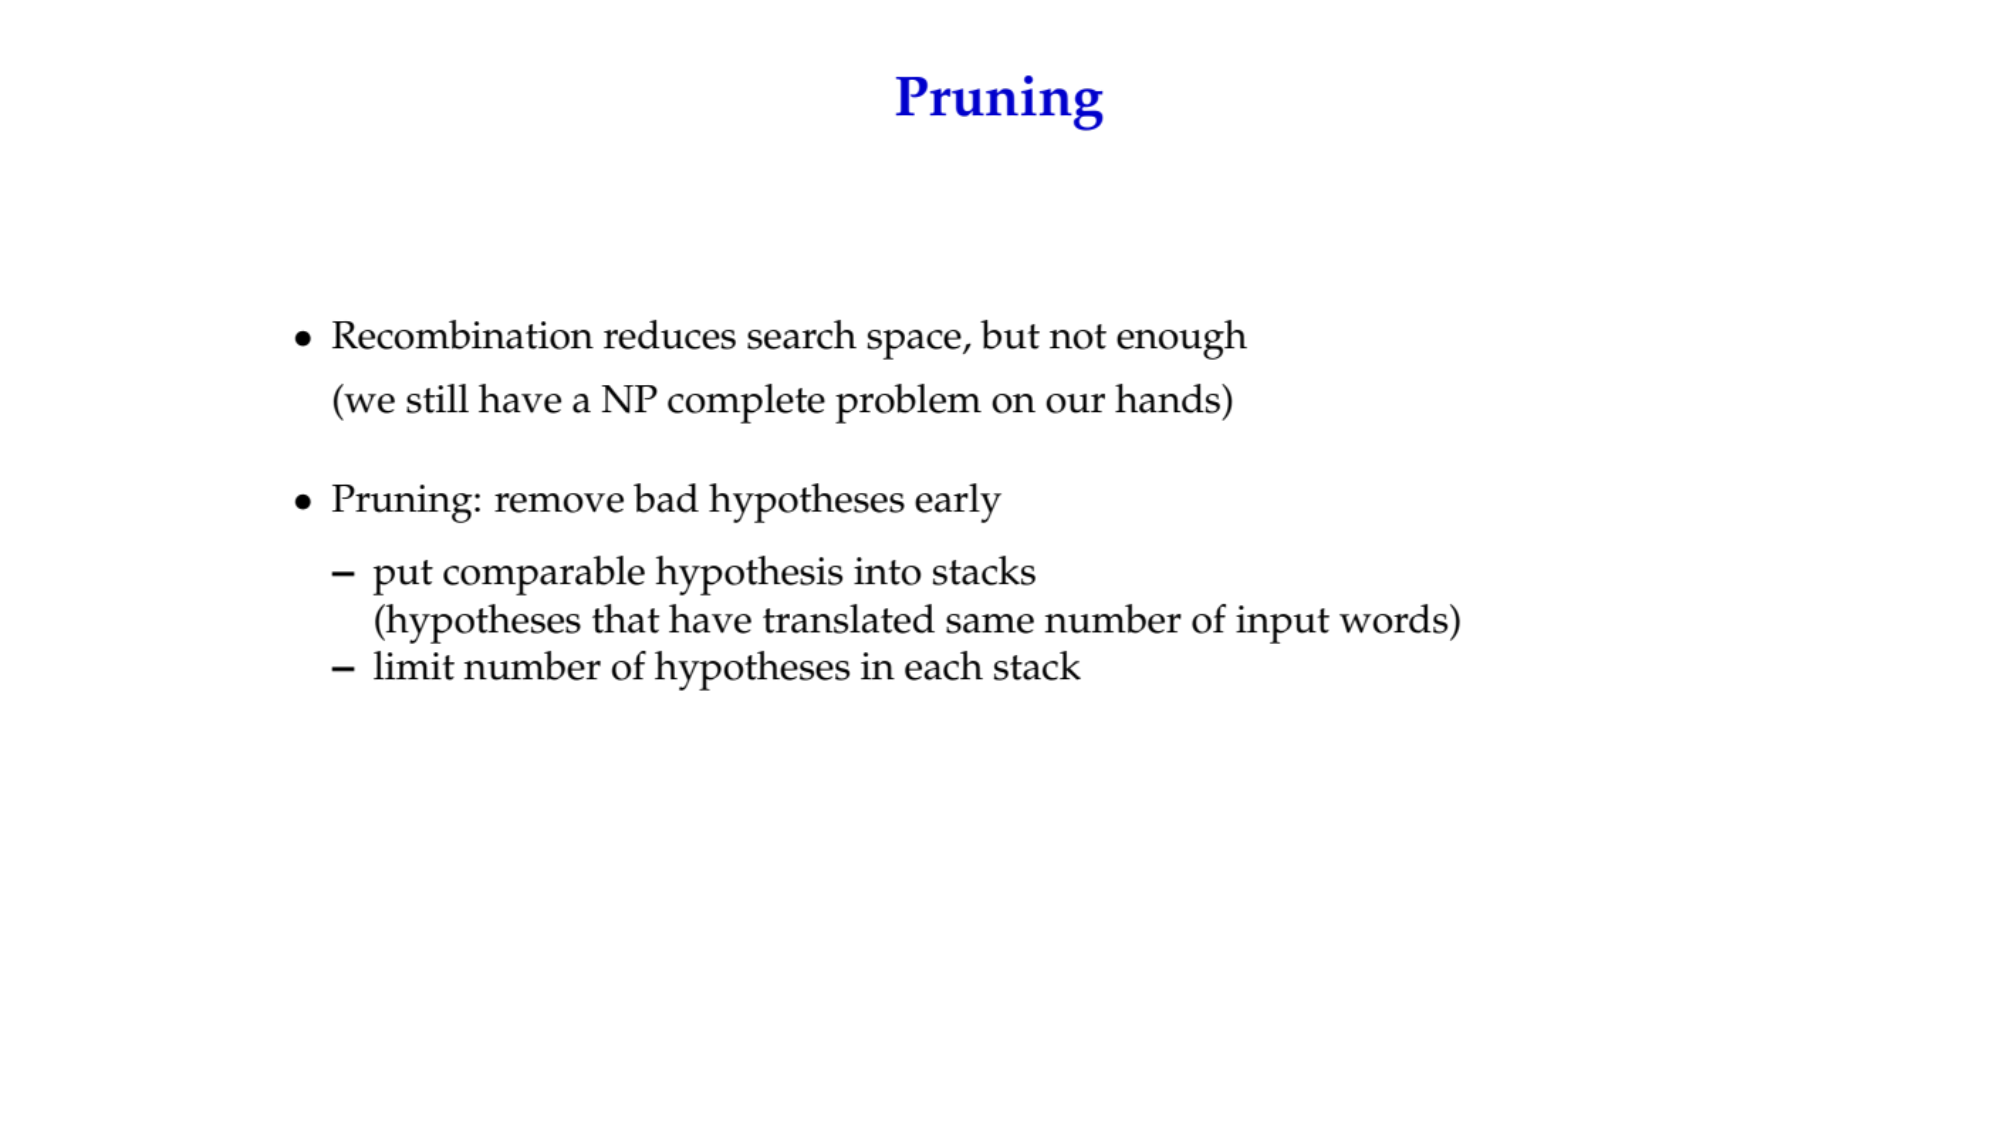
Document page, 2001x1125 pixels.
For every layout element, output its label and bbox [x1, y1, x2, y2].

picture [201, 0, 1795, 1125]
